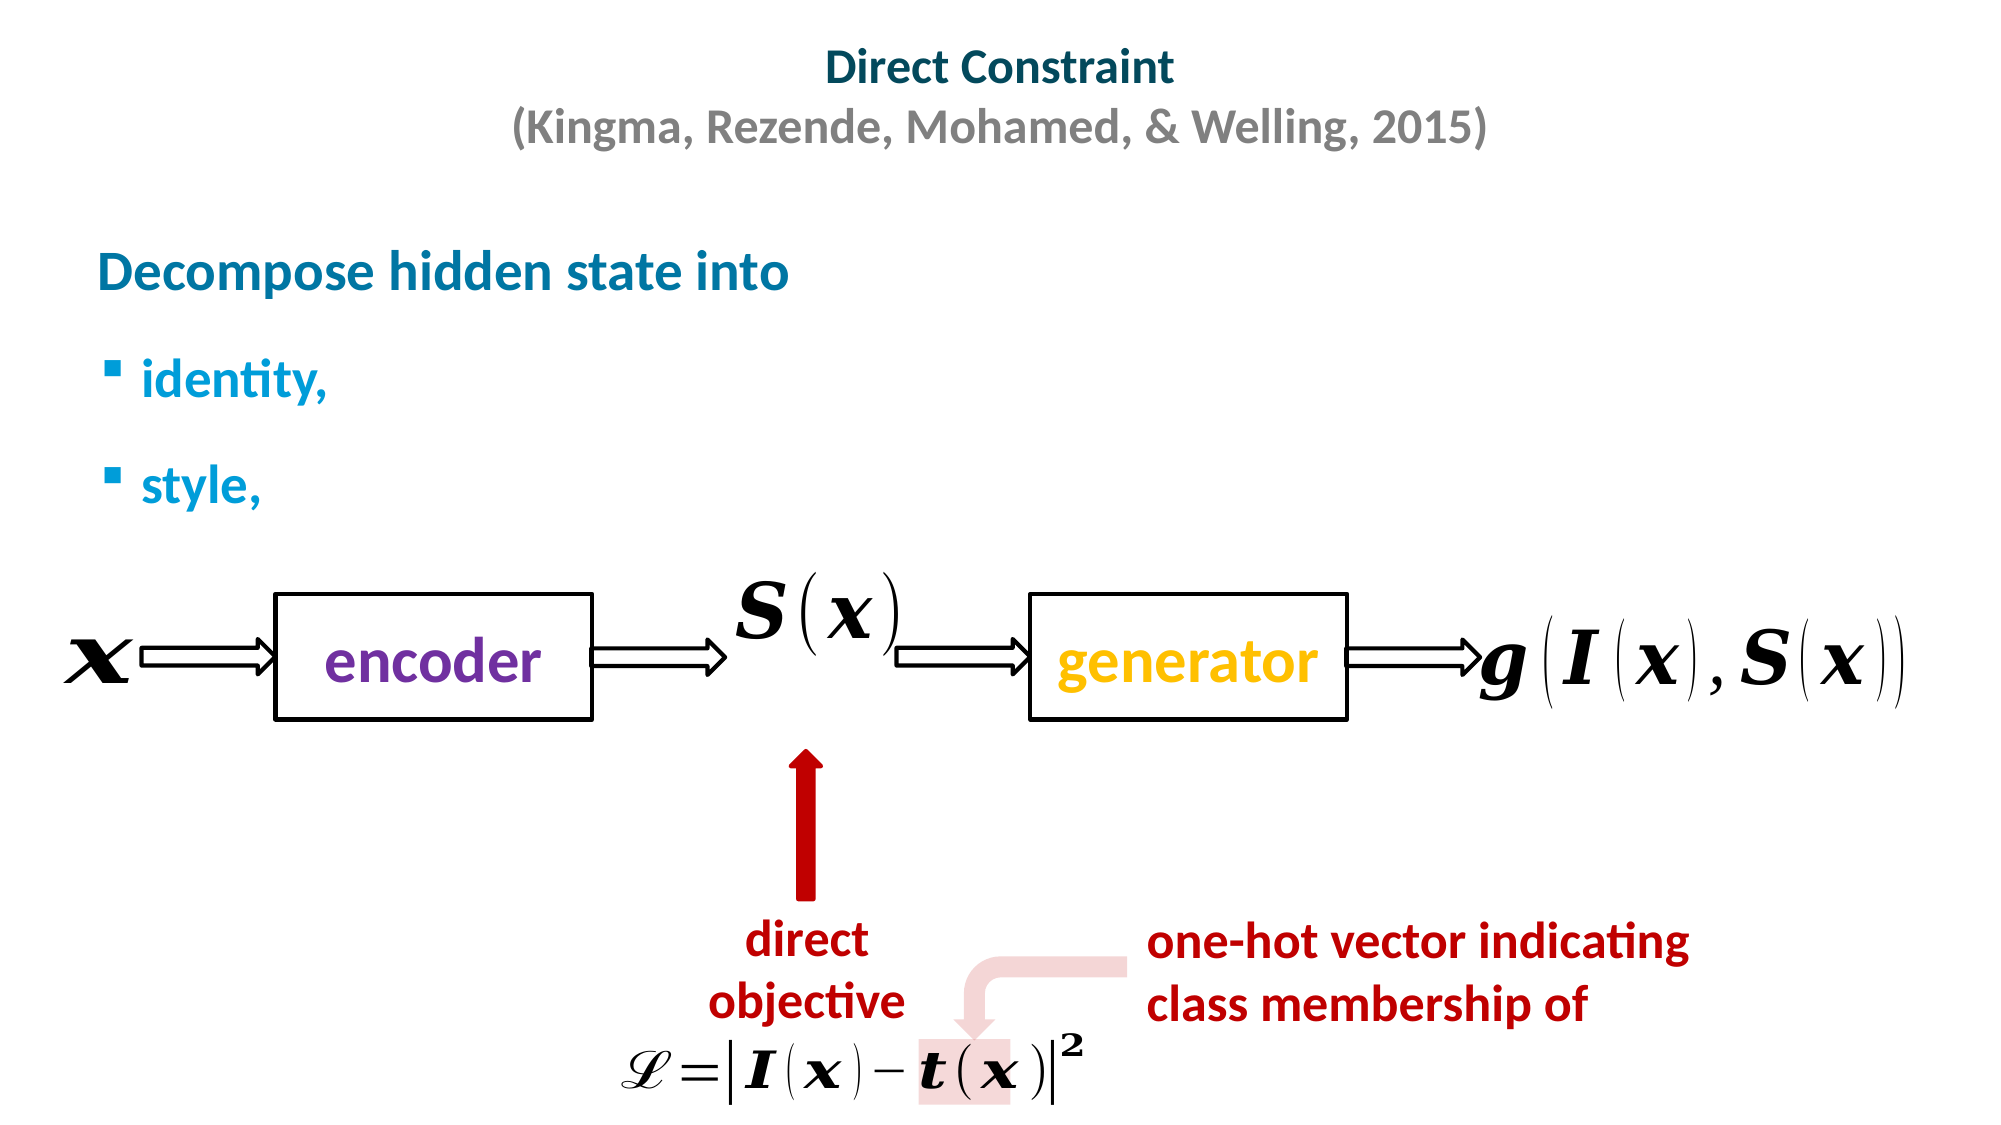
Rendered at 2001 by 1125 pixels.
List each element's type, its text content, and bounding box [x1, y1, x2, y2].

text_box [1090, 898, 1707, 1105]
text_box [616, 763, 1086, 1108]
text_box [58, 565, 1908, 752]
title Direct Constraint (Kingma, Rezende, Mohamed, & Welling, 2015) [99, 24, 1900, 163]
